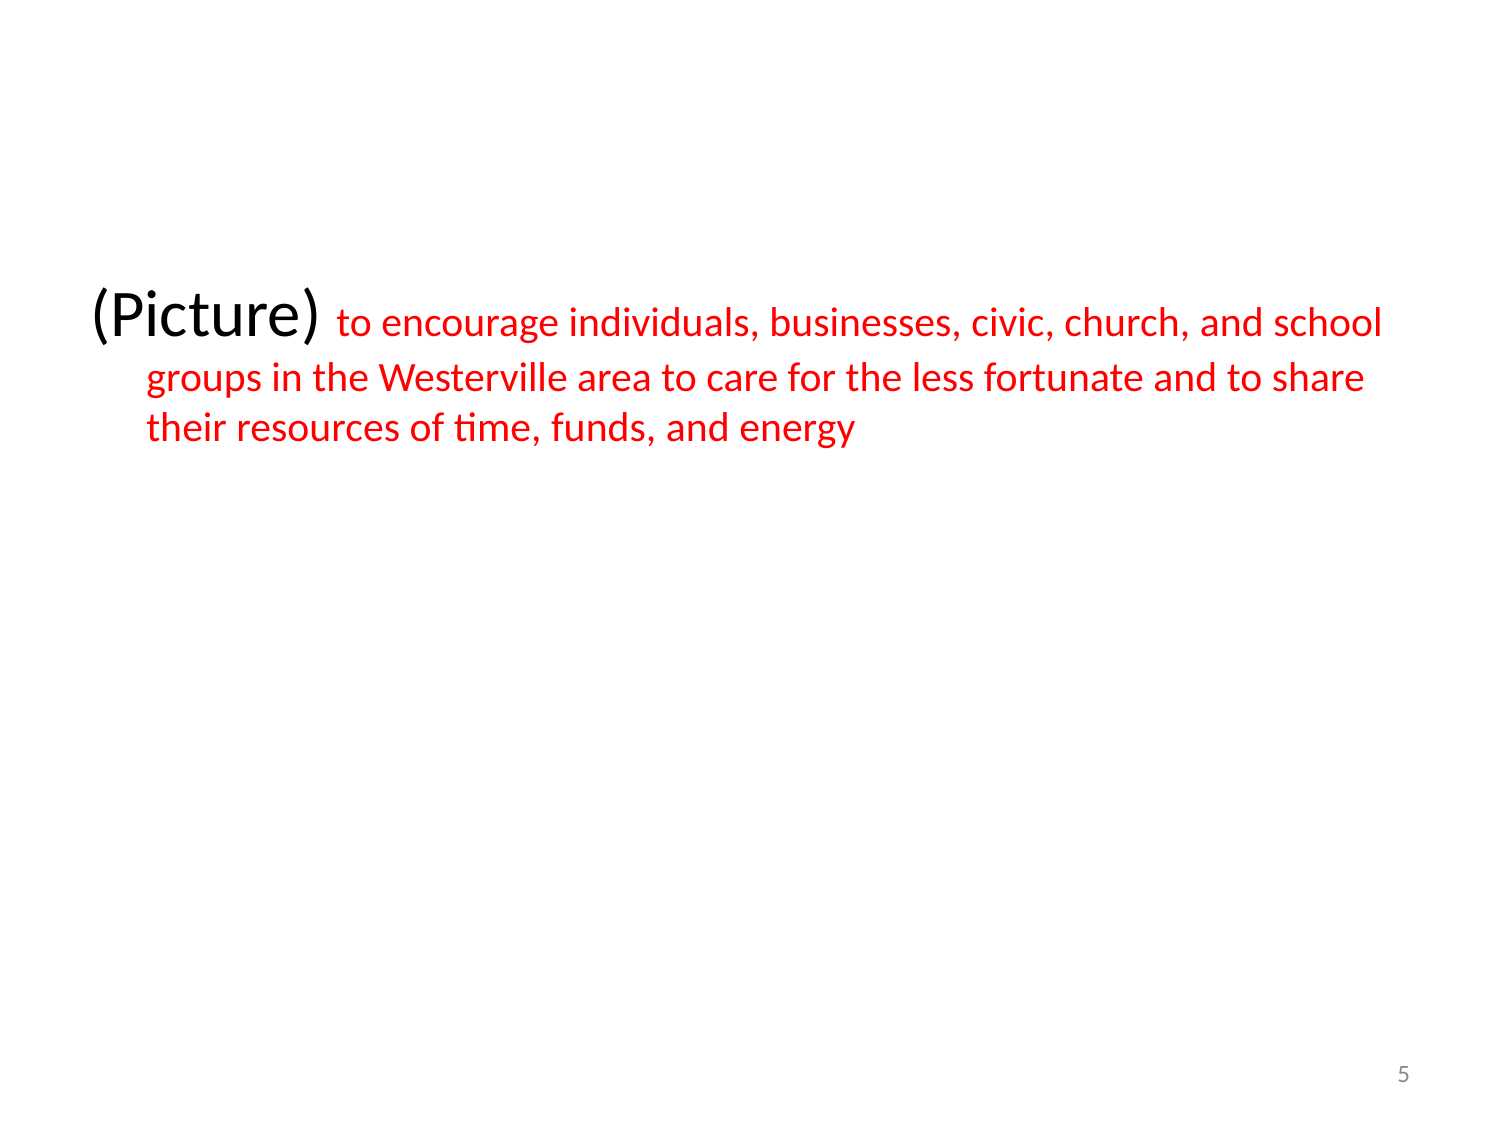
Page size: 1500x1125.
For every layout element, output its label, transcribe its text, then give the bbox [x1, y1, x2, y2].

slide_number 5 [1074, 1042, 1425, 1103]
list (Picture) to encourage individuals, businesses, civic, church, and school groups in the Westerville area to care for the less fortunate and to share their resources of time, funds, and energy [75, 262, 1425, 850]
